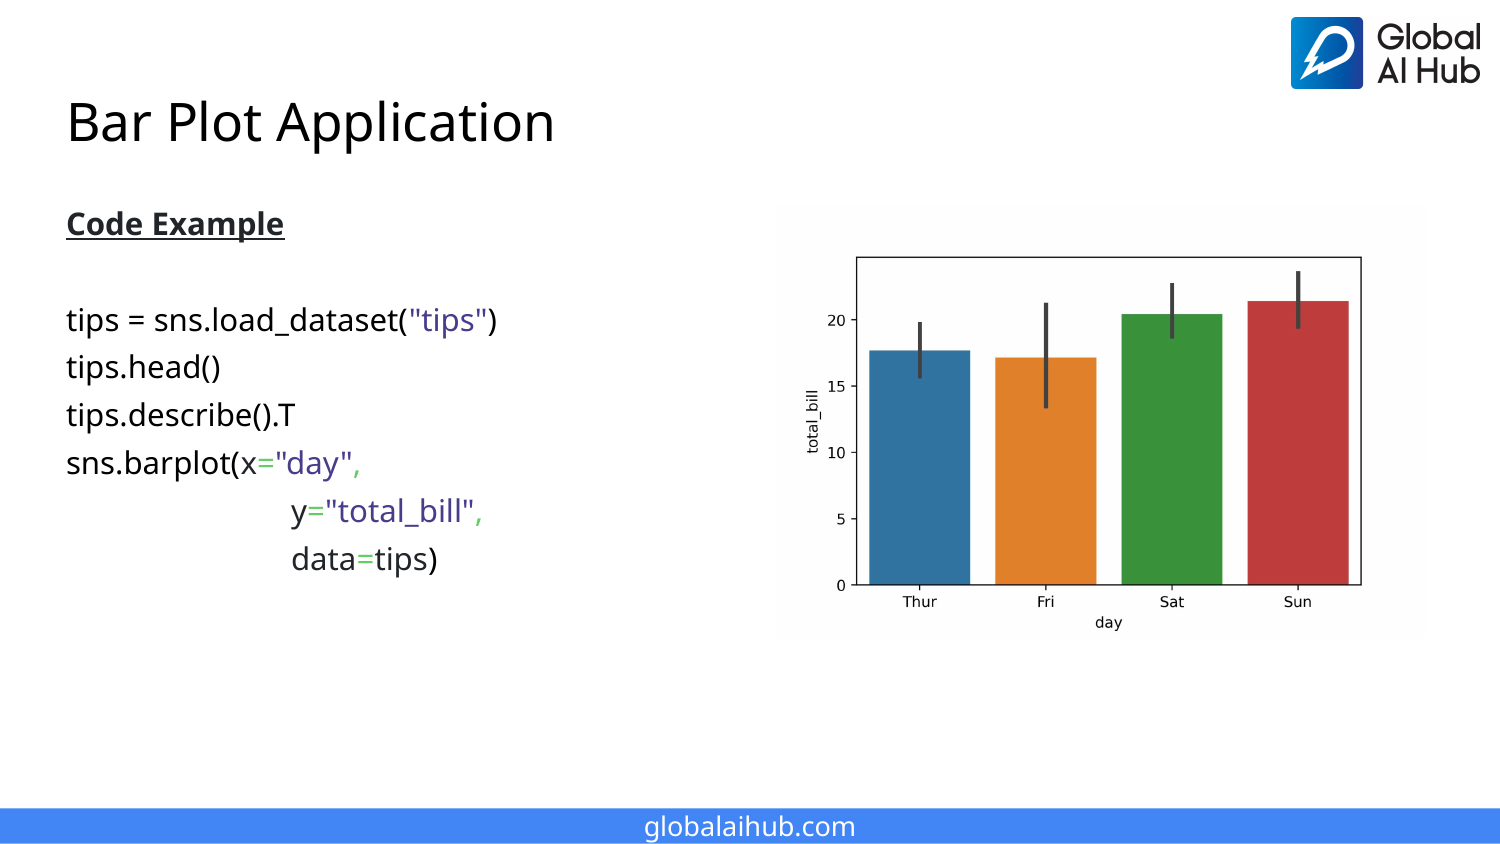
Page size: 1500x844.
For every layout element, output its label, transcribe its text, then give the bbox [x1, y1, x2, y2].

list Code Example tips = sns.load_dataset("tips") tips.head() tips.describe().T sns.barplot(x="day", y="total_bill", data=tips) [51, 189, 750, 750]
picture [775, 205, 1426, 639]
title Bar Plot Application [51, 72, 1449, 167]
picture [1295, 17, 1480, 89]
